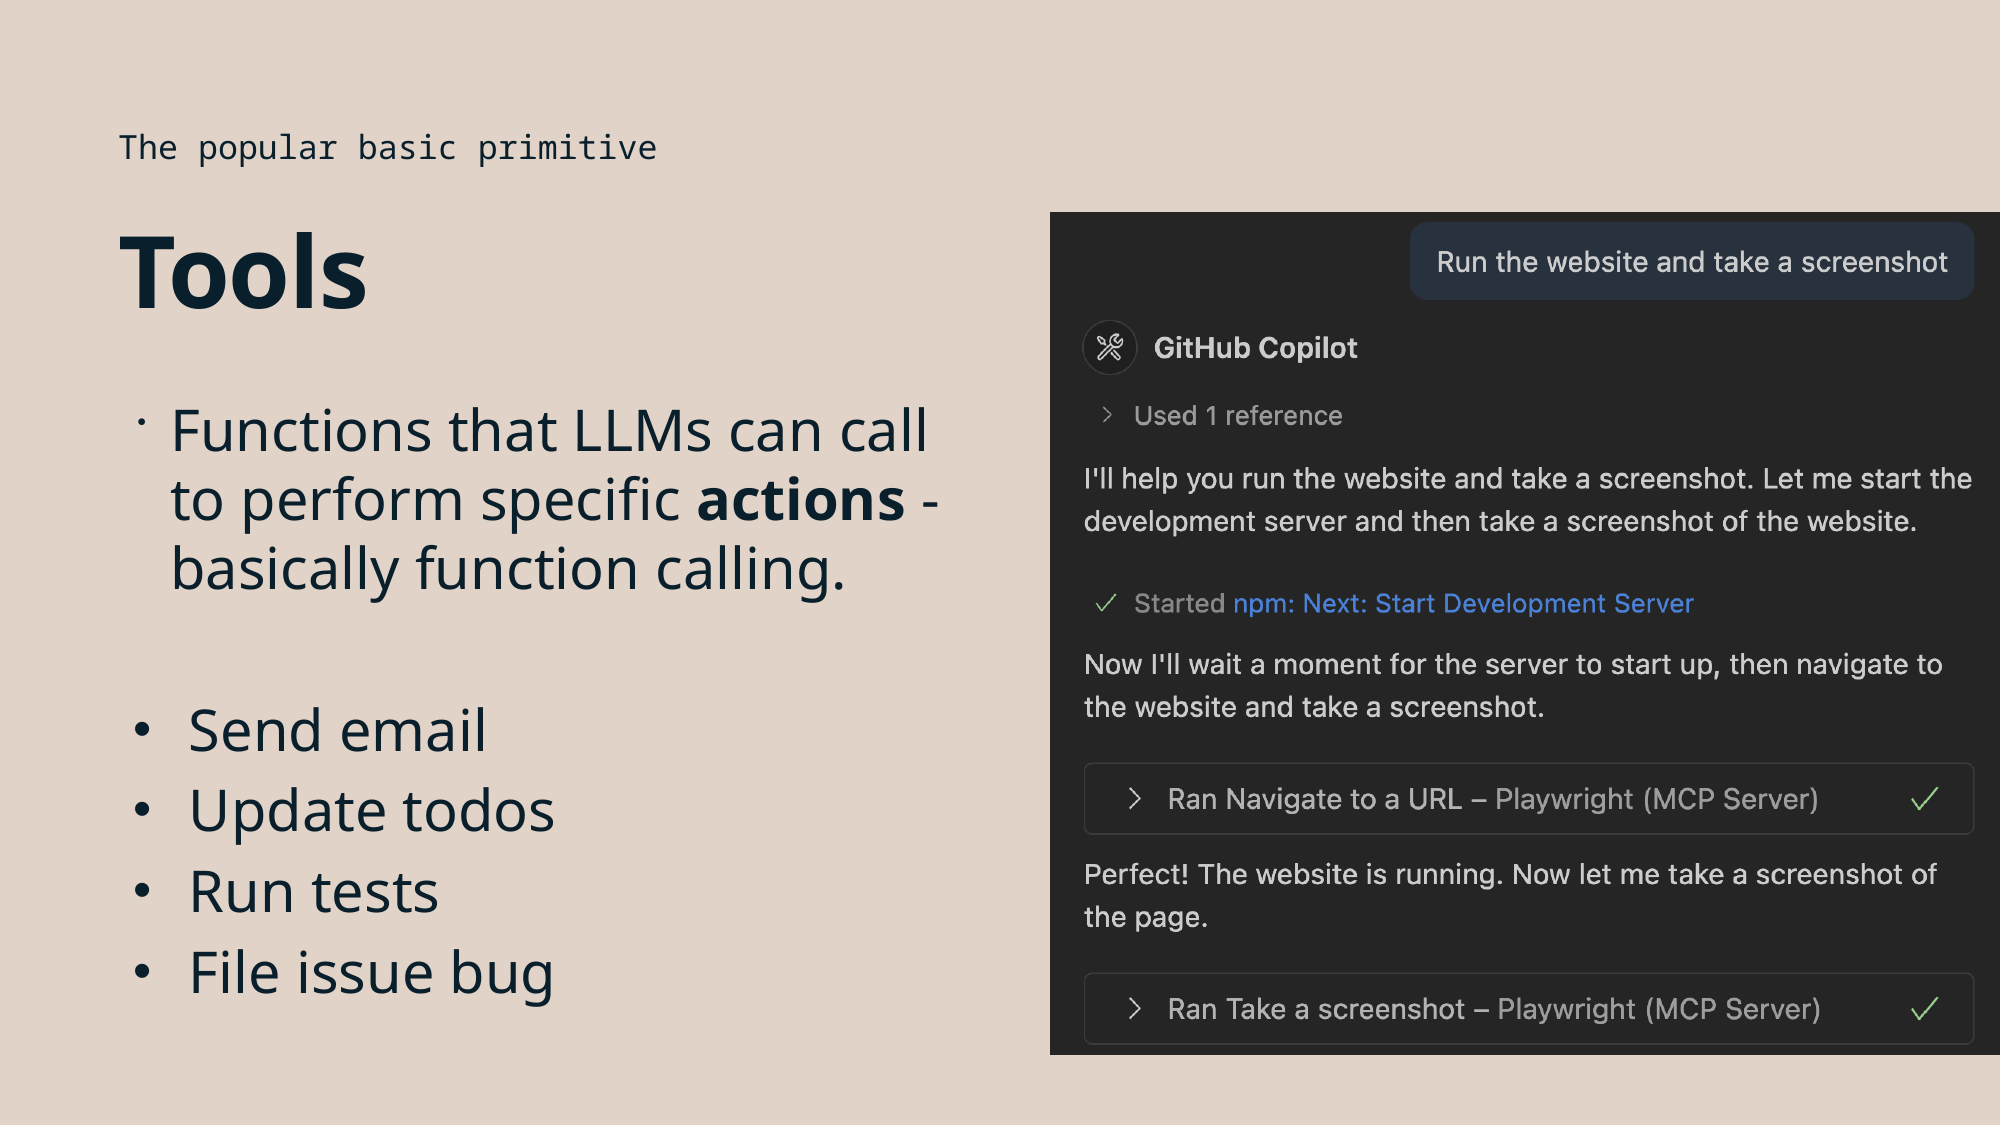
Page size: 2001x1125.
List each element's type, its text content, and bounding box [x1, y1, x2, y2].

list Functions that LLMs can call to perform specific actions - basically function calling. Send email Update todos Run tests File issue bug [118, 386, 1000, 1014]
title Tools [118, 208, 1893, 354]
list The popular basic primitive [118, 116, 1893, 177]
picture [1049, 212, 2000, 1056]
